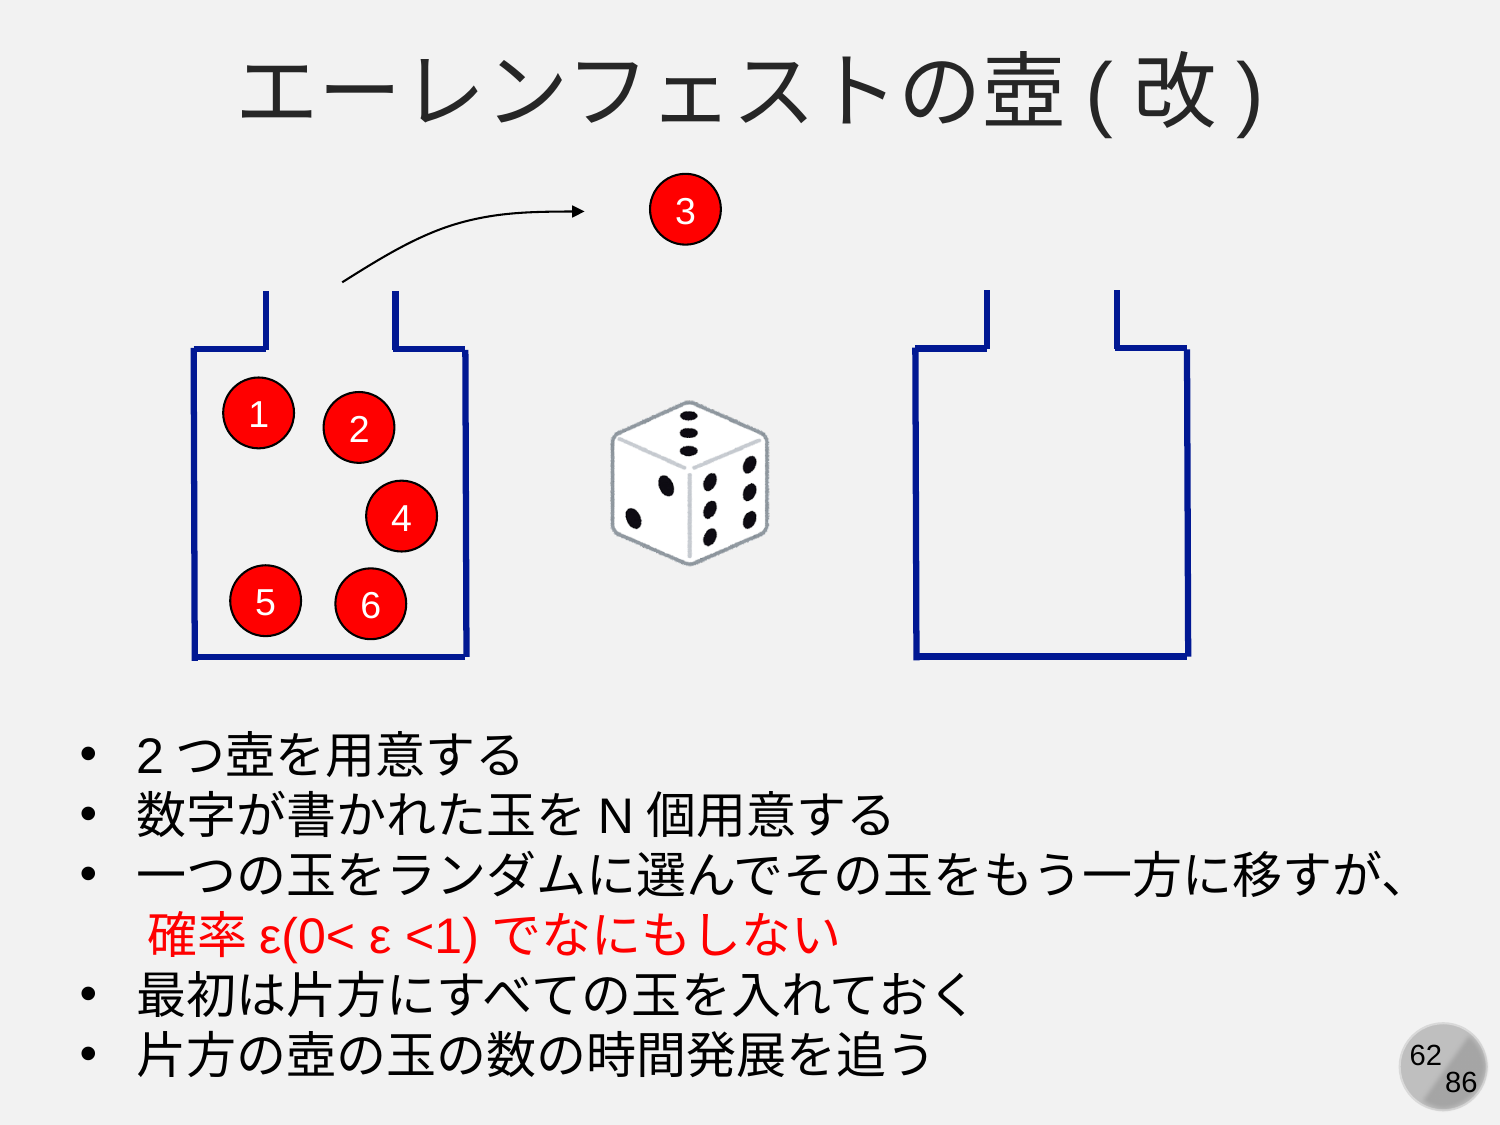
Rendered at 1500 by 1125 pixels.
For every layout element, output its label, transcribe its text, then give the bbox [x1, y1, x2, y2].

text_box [915, 290, 1189, 661]
picture [597, 392, 781, 575]
text_box [341, 205, 585, 284]
text_box 3 [648, 172, 722, 246]
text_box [193, 290, 467, 661]
list エーレンフェストの壺(改) [0, 31, 1500, 155]
text_box 2つ壺を用意する 数字が書かれた玉をN個用意する 一つの玉をランダムに選んでその玉をもう一方に移すが、 確率ε(0< ε <1)でなにもしない 最初は片方にすべての玉を入れておく 片方の壺の玉の数の時間発展を追う [64, 715, 1424, 1091]
